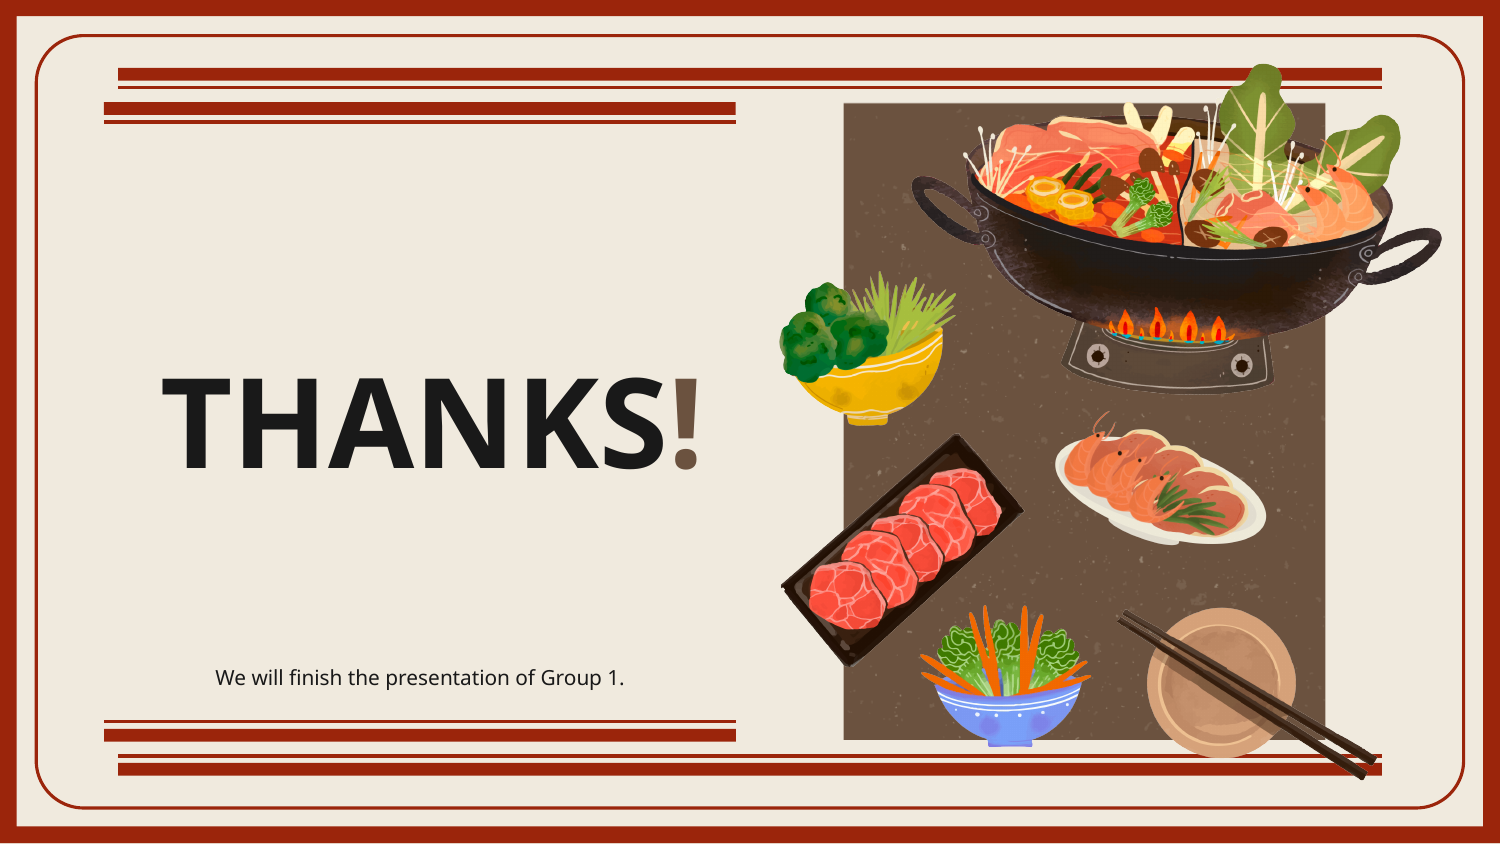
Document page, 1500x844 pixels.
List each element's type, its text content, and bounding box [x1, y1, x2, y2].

text_box We will finish the presentation of Group 1. [117, 649, 723, 720]
text_box THANKS! [129, 335, 735, 509]
picture [759, 18, 1473, 791]
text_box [103, 721, 737, 742]
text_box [103, 101, 736, 123]
